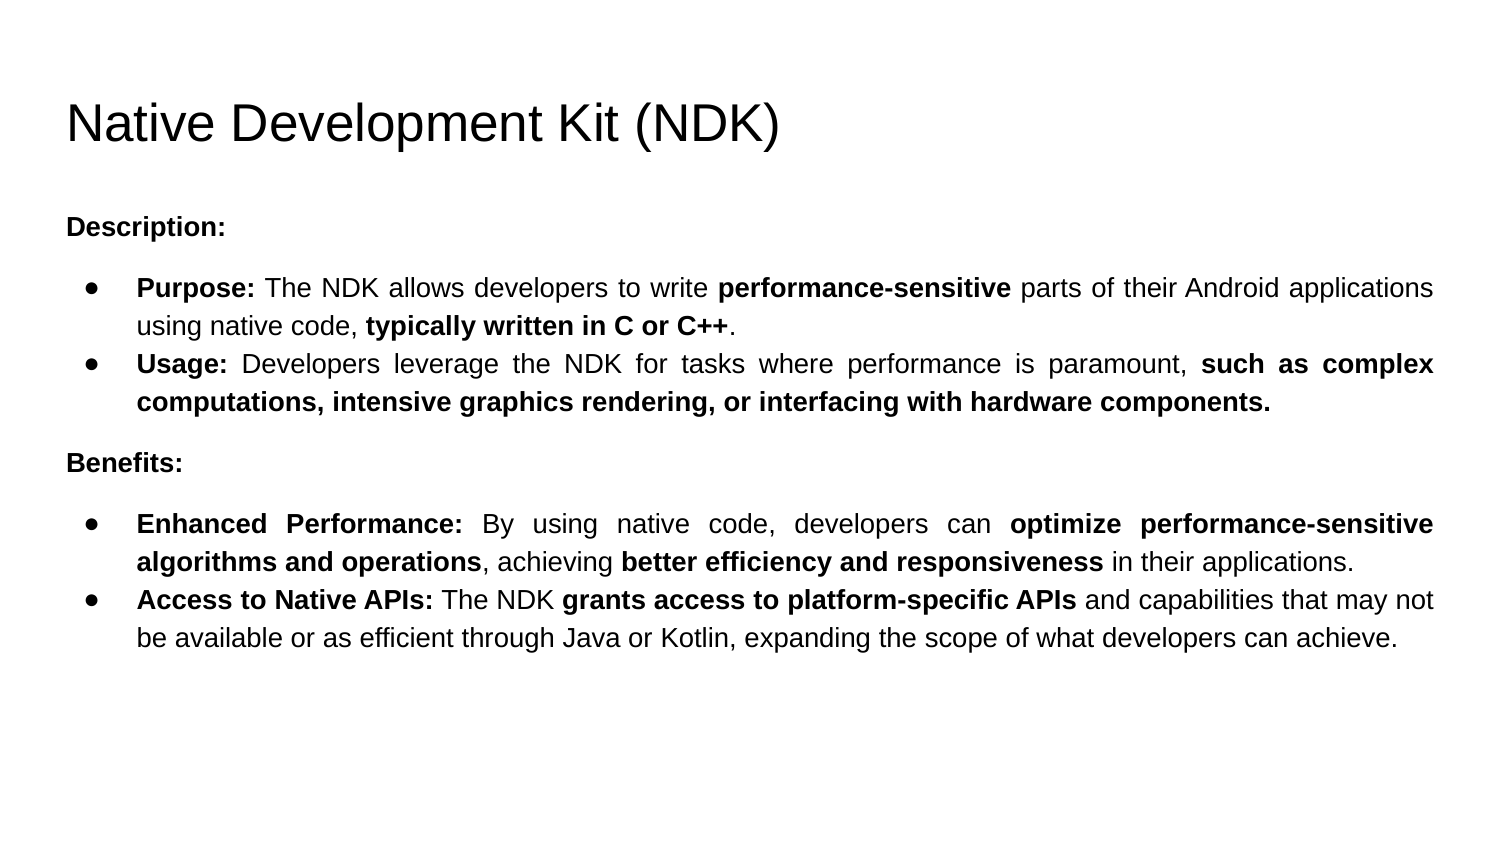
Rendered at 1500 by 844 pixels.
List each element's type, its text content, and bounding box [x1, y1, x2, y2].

title Native Development Kit (NDK) [51, 72, 1449, 167]
list Description: Purpose: The NDK allows developers to write performance-sensitive parts of their Android applications using native code, typically written in C or C++. Usage: Developers leverage the NDK for tasks where performance is paramount, such as complex computations, intensive graphics rendering, or interfacing with hardware components. Benefits: Enhanced Performance: By using native code, developers can optimize performance-sensitive algorithms and operations, achieving better efficiency and responsiveness in their applications. Access to Native APIs: The NDK grants access to platform-specific APIs and capabilities that may not be available or as efficient through Java or Kotlin, expanding the scope of what developers can achieve. [51, 189, 1449, 750]
